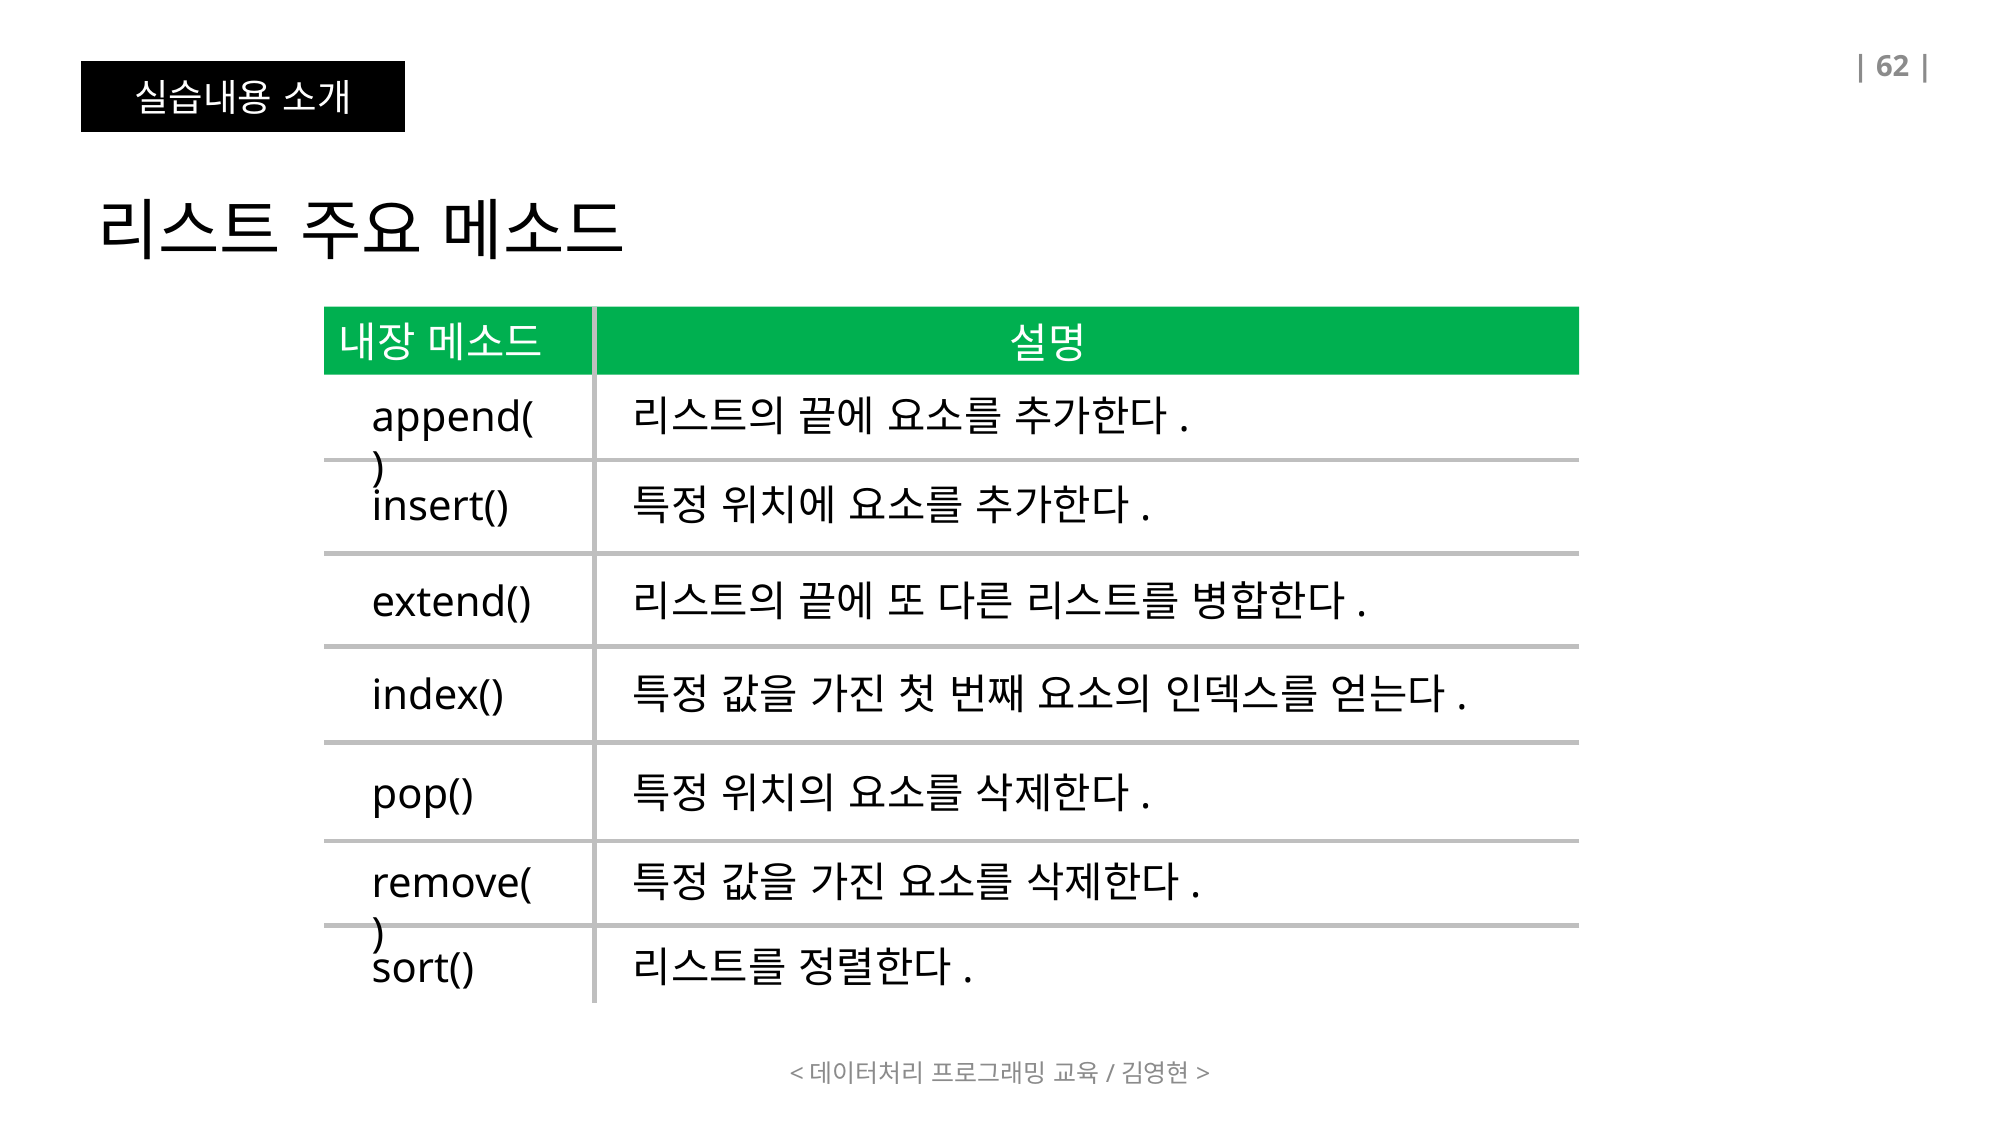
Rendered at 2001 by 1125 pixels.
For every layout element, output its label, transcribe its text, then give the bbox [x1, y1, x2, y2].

text_box 리스트의 끝에 또 다른 리스트를 병합한다. [617, 567, 1542, 633]
text_box append() [356, 382, 550, 460]
text_box 내장 메소드 [324, 306, 594, 375]
text_box sort() [356, 933, 550, 998]
text_box 특정 값을 가진 요소를 삭제한다. [617, 848, 1542, 914]
text_box 리스트의 끝에 요소를 추가한다. [617, 382, 1542, 448]
text_box 특정 값을 가진 첫 번째 요소의 인덱스를 얻는다. [617, 660, 1542, 726]
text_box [81, 61, 1543, 276]
text_box remove() [356, 848, 550, 925]
text_box 특정 위치의 요소를 삭제한다. [617, 759, 1542, 824]
text_box remove() [356, 926, 550, 933]
text_box 설명 [951, 309, 1145, 375]
text_box 특정 위치에 요소를 추가한다. [617, 471, 1542, 536]
text_box 리스트를 정렬한다. [617, 933, 1580, 998]
text_box insert() [356, 471, 550, 536]
text_box 내장 메소드 [597, 306, 1580, 375]
footer <데이터처리 프로그래밍 교육/김영현> [662, 1042, 1338, 1103]
slide_number | 62 | [1497, 37, 1948, 98]
text_box append() [356, 461, 550, 471]
text_box extend() [356, 567, 550, 633]
text_box index() [356, 660, 550, 726]
text_box pop() [356, 759, 550, 824]
